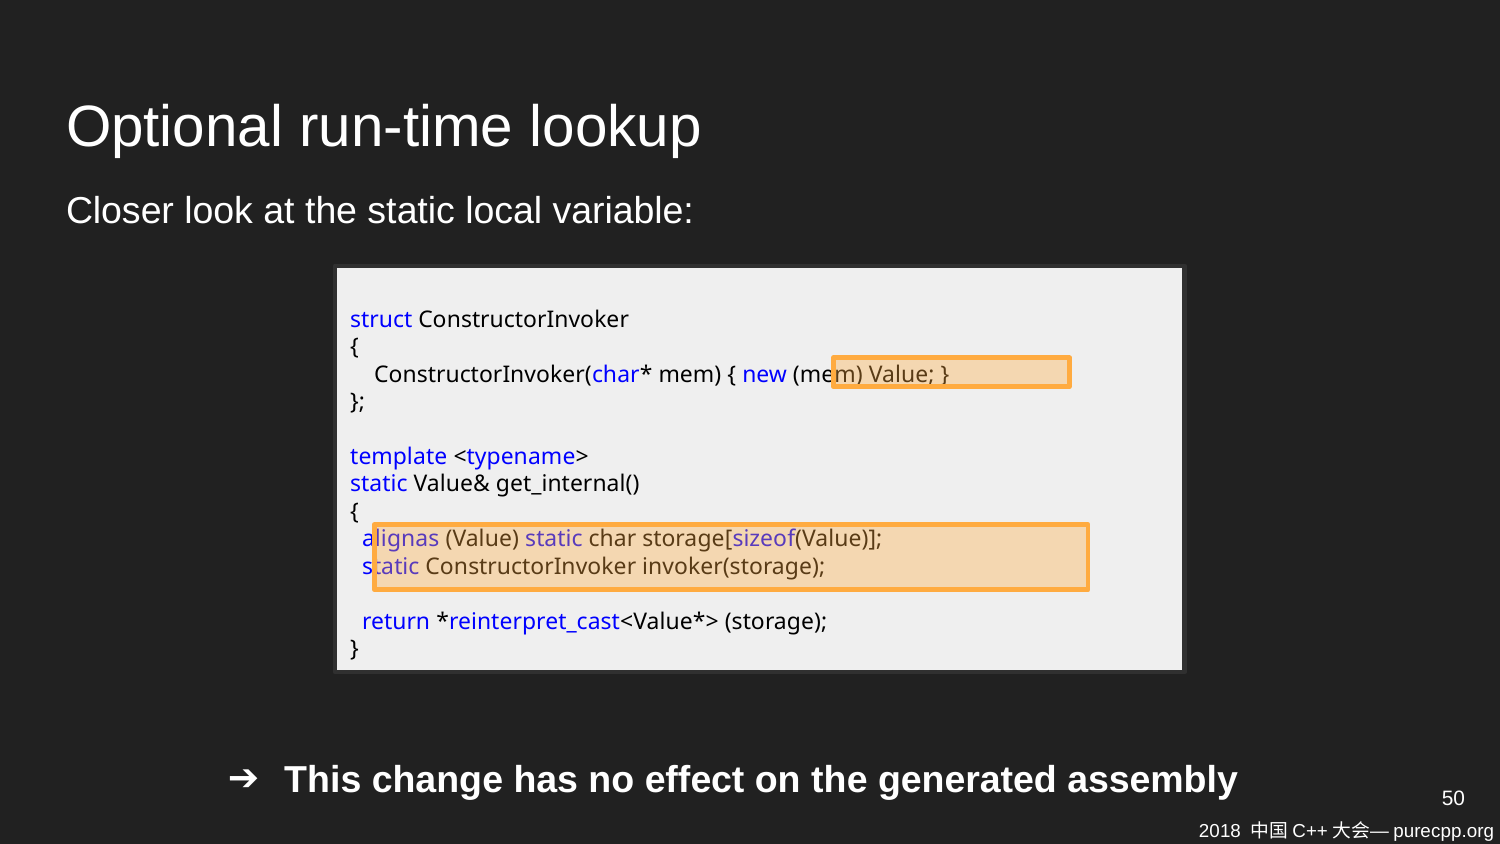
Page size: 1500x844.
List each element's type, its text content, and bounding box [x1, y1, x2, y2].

text_box [374, 524, 1089, 590]
text_box This change has no effect on the generated assembly [62, 727, 1385, 822]
slide_number 50 [1389, 764, 1480, 830]
text_box [833, 357, 1070, 387]
text_box struct ConstructorInvoker { ConstructorInvoker(char* mem) { new (mem) Value; } }; template <typename> static Value& get_internal() { alignas (Value) static char storage[sizeof(Value)]; static ConstructorInvoker invoker(storage); return *reinterpret_cast<Value*> (storage); } [335, 265, 1185, 672]
list Closer look at the static local variable: [51, 164, 1449, 238]
title Optional run-time lookup [51, 72, 1449, 164]
